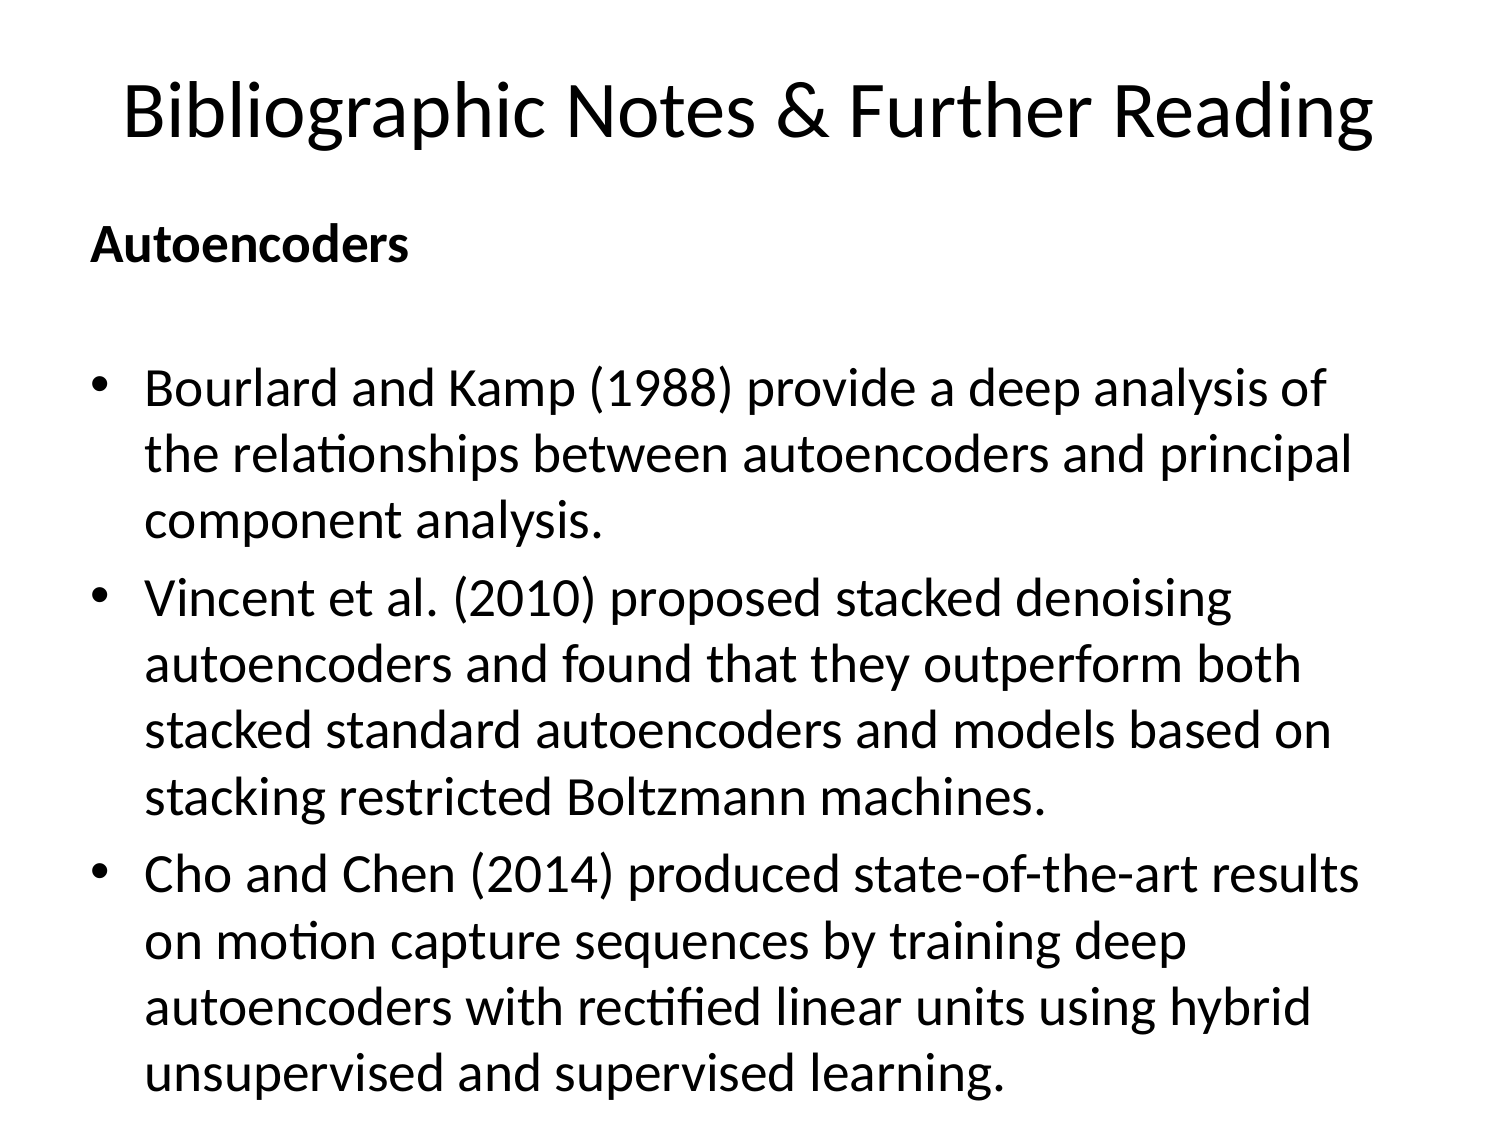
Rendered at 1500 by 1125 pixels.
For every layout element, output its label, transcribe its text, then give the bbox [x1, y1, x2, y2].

title Bibliographic Notes & Further Reading [75, 11, 1425, 199]
list Autoencoders Bourlard and Kamp (1988) provide a deep analysis of the relationships between autoencoders and principal component analysis. Vincent et al. (2010) proposed stacked denoising autoencoders and found that they outperform both stacked standard autoencoders and models based on stacking restricted Boltzmann machines. Cho and Chen (2014) produced state-of-the-art results on motion capture sequences by training deep autoencoders with rectified linear units using hybrid unsupervised and supervised learning. [75, 199, 1425, 1125]
